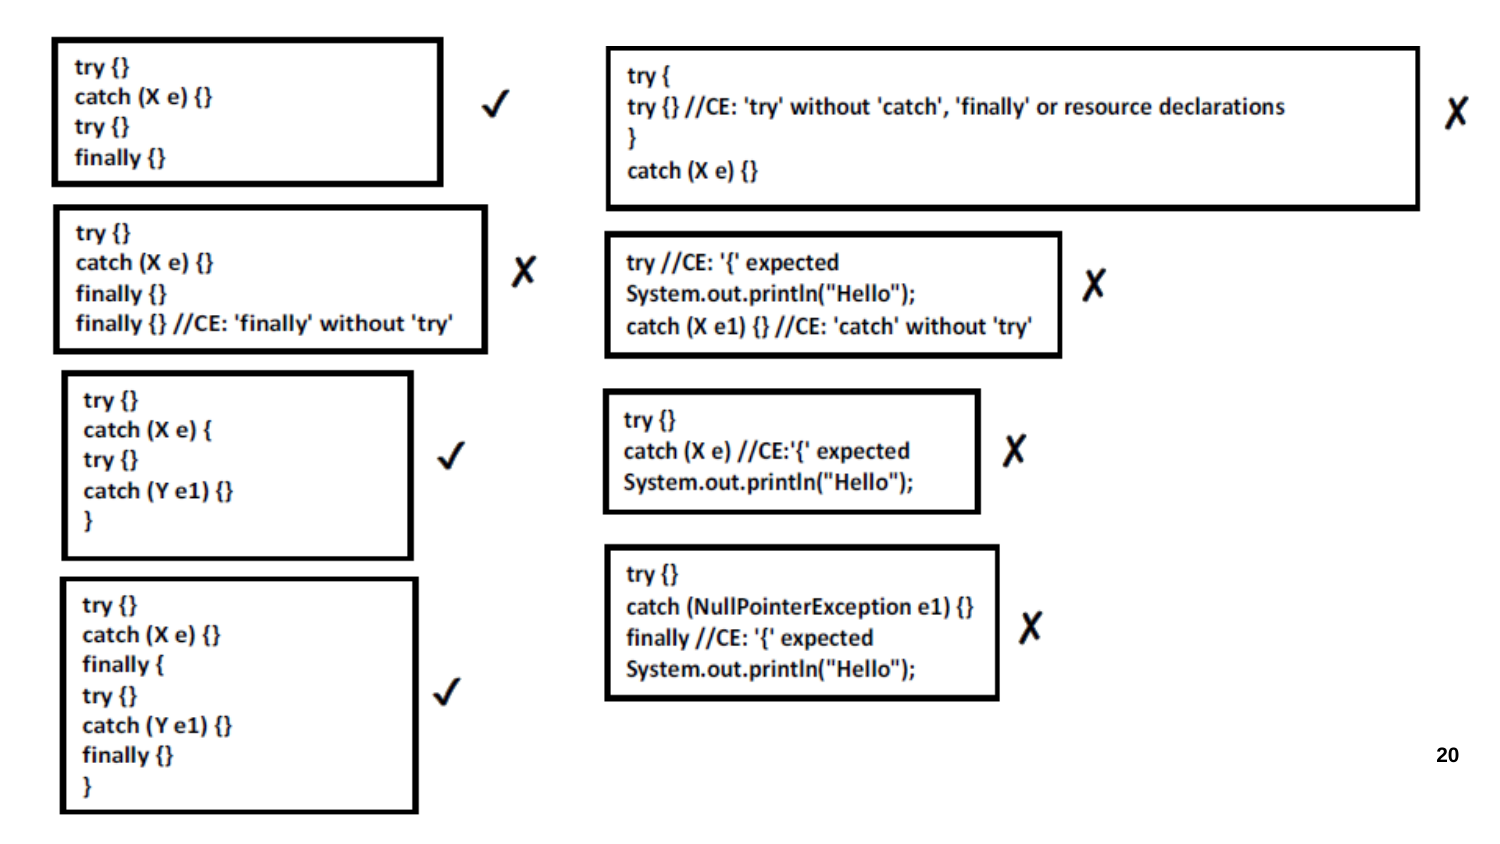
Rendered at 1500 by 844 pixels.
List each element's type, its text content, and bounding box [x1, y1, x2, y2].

picture [599, 46, 1476, 710]
text_box 20 [1421, 734, 1475, 775]
picture [37, 19, 546, 824]
